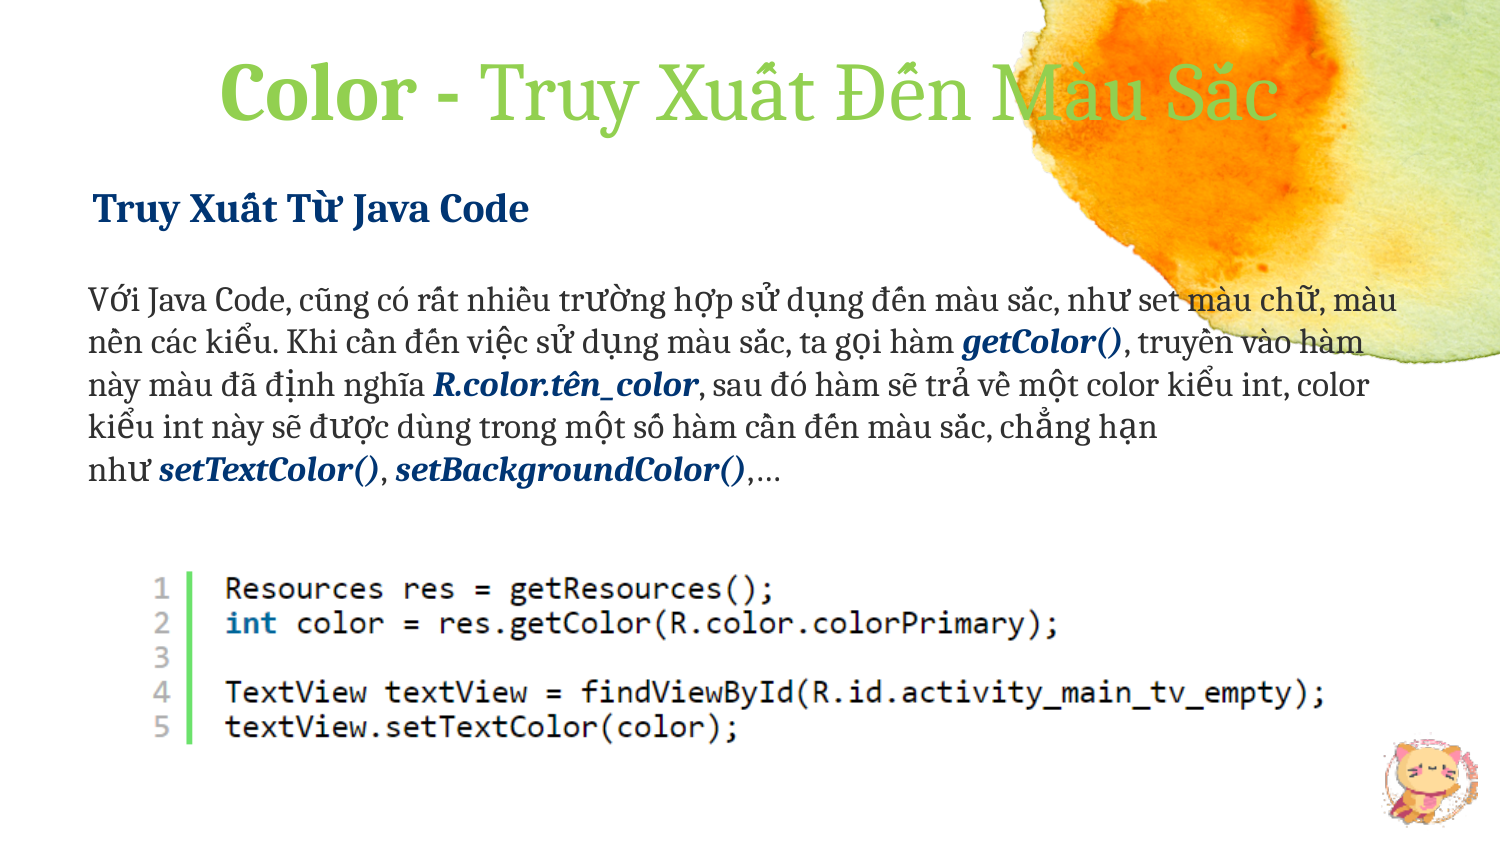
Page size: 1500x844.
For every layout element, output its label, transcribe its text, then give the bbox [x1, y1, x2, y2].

picture [915, 0, 1500, 433]
picture [1381, 732, 1478, 831]
text_box Truy Xuất Từ Java Code [77, 173, 546, 239]
text_box Color - Truy Xuất Đến Màu Sắc [0, 29, 1017, 144]
picture [132, 537, 1368, 782]
text_box Với Java Code, cũng có rất nhiều trường hợp sử dụng đến màu sắc, như set màu chữ, màu nền các kiểu. Khi cần đến việc sử dụng màu sắc, ta gọi hàm getColor(), truyền vào hàm này màu đã định nghĩa R.color.tên_color, sau đó hàm sẽ trả về một color kiểu int, color kiểu int này sẽ được dùng trong một số hàm cần đến màu sắc, chẳng hạn như setTextColor(), setBackgroundColor(),… [73, 268, 1430, 496]
